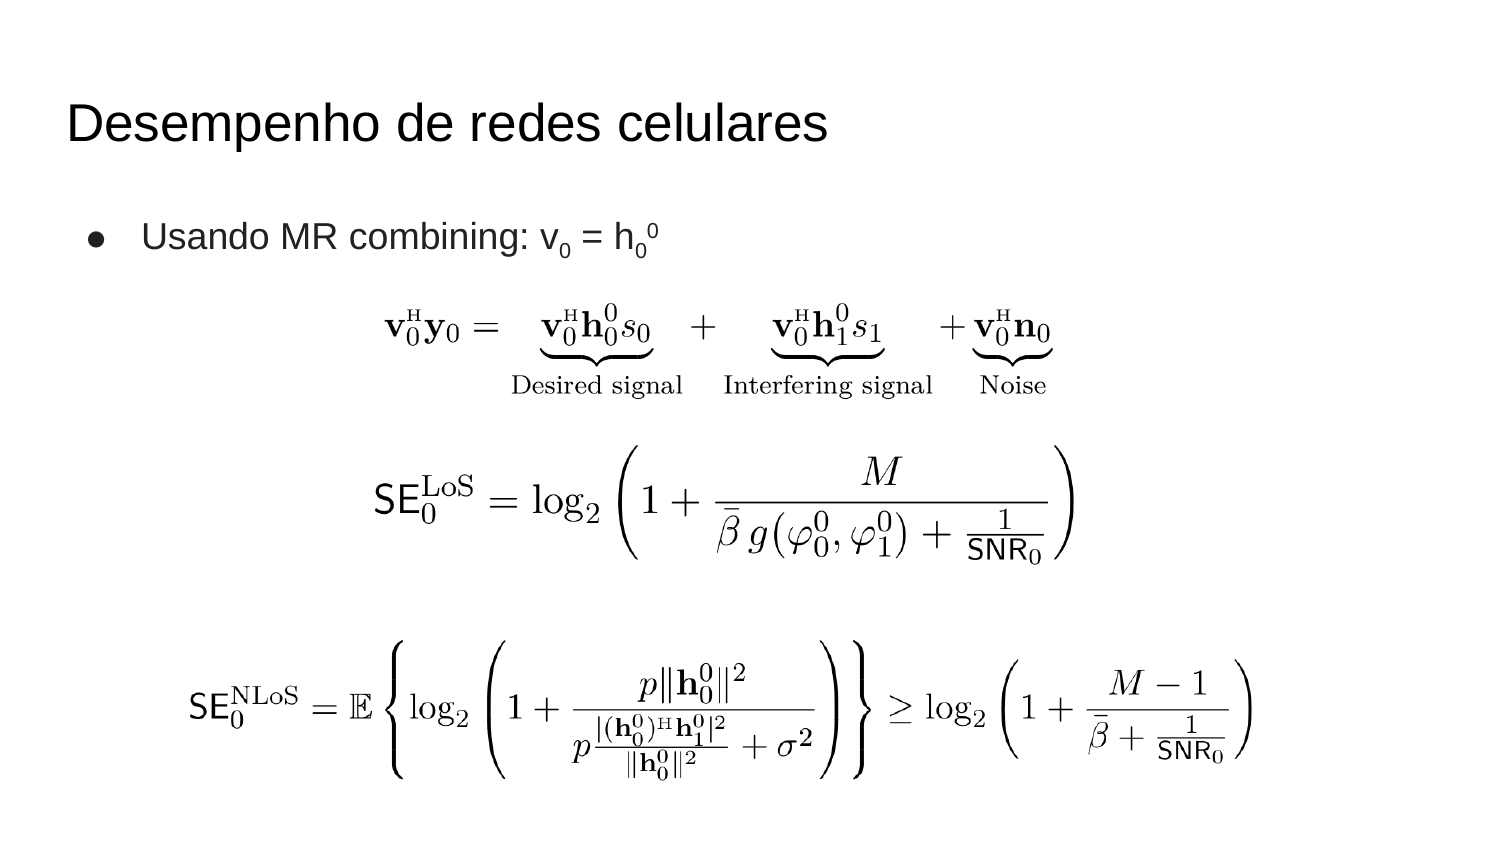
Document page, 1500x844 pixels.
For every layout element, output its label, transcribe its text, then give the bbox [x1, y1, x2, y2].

title Desempenho de redes celulares [51, 72, 1449, 167]
picture [179, 618, 1252, 784]
picture [354, 421, 1077, 574]
list Usando MR combining: v0 = h00 [51, 189, 1449, 750]
picture [373, 291, 1058, 408]
